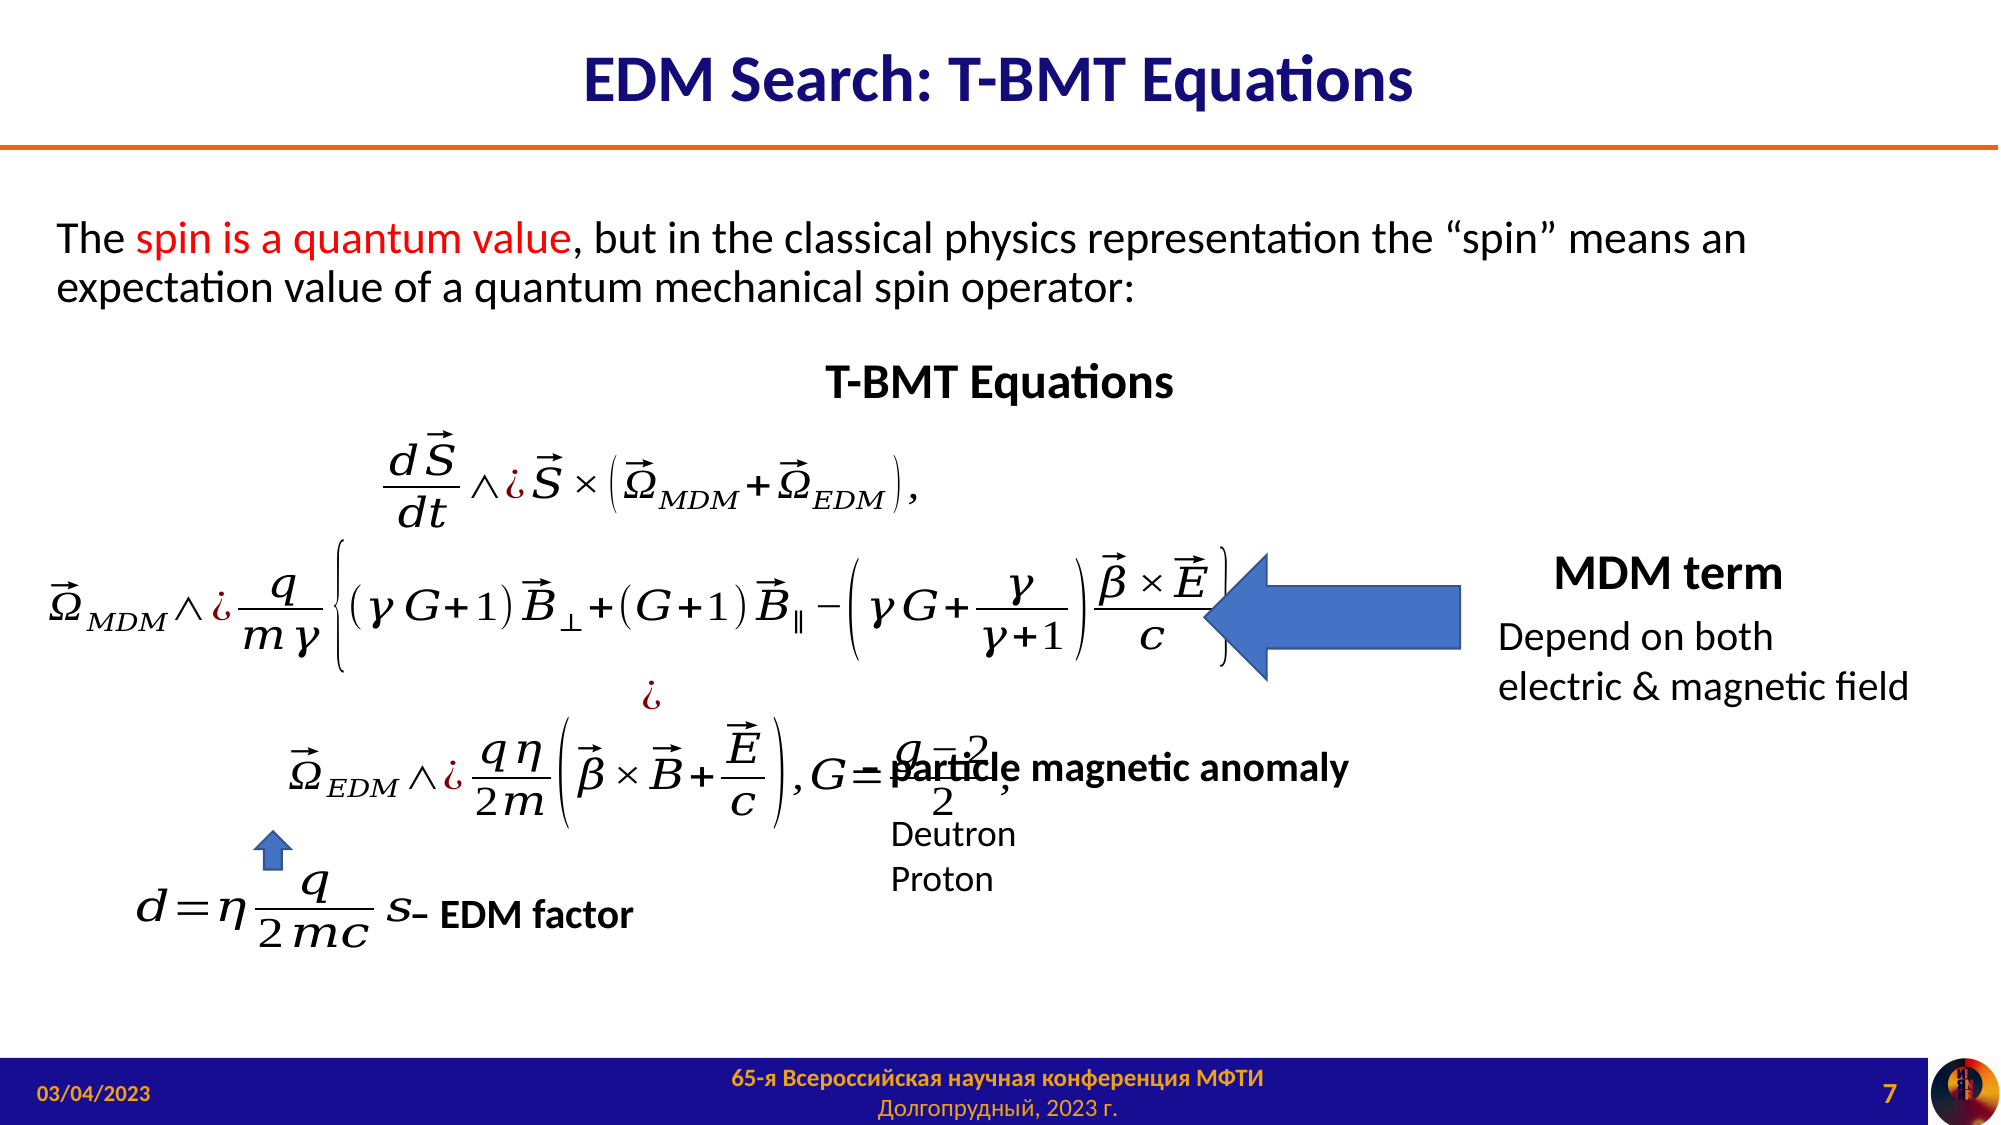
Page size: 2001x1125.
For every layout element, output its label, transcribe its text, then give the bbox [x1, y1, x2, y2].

text_box MDM term [1538, 531, 1799, 601]
text_box EDM Search: T-BMT Equations [0, 36, 1998, 124]
text_box The spin is a quantum value, but in the classical physics representation the “spin” means an expectation value of a quantum mechanical spin operator: [41, 206, 1959, 320]
text_box T-BMT Equations [810, 341, 1190, 417]
text_box [1202, 552, 1462, 683]
picture [1927, 1056, 2000, 1125]
text_box 65-я Всероссийская научная конференция МФТИ Долгопрудный, 2023 г. [0, 1054, 1999, 1125]
text_box – particle magnetic anomaly [845, 731, 1365, 797]
text_box – EDM factor [394, 879, 649, 945]
text_box Depend on both electric & magnetic field [1483, 601, 1926, 716]
text_box [252, 829, 294, 871]
